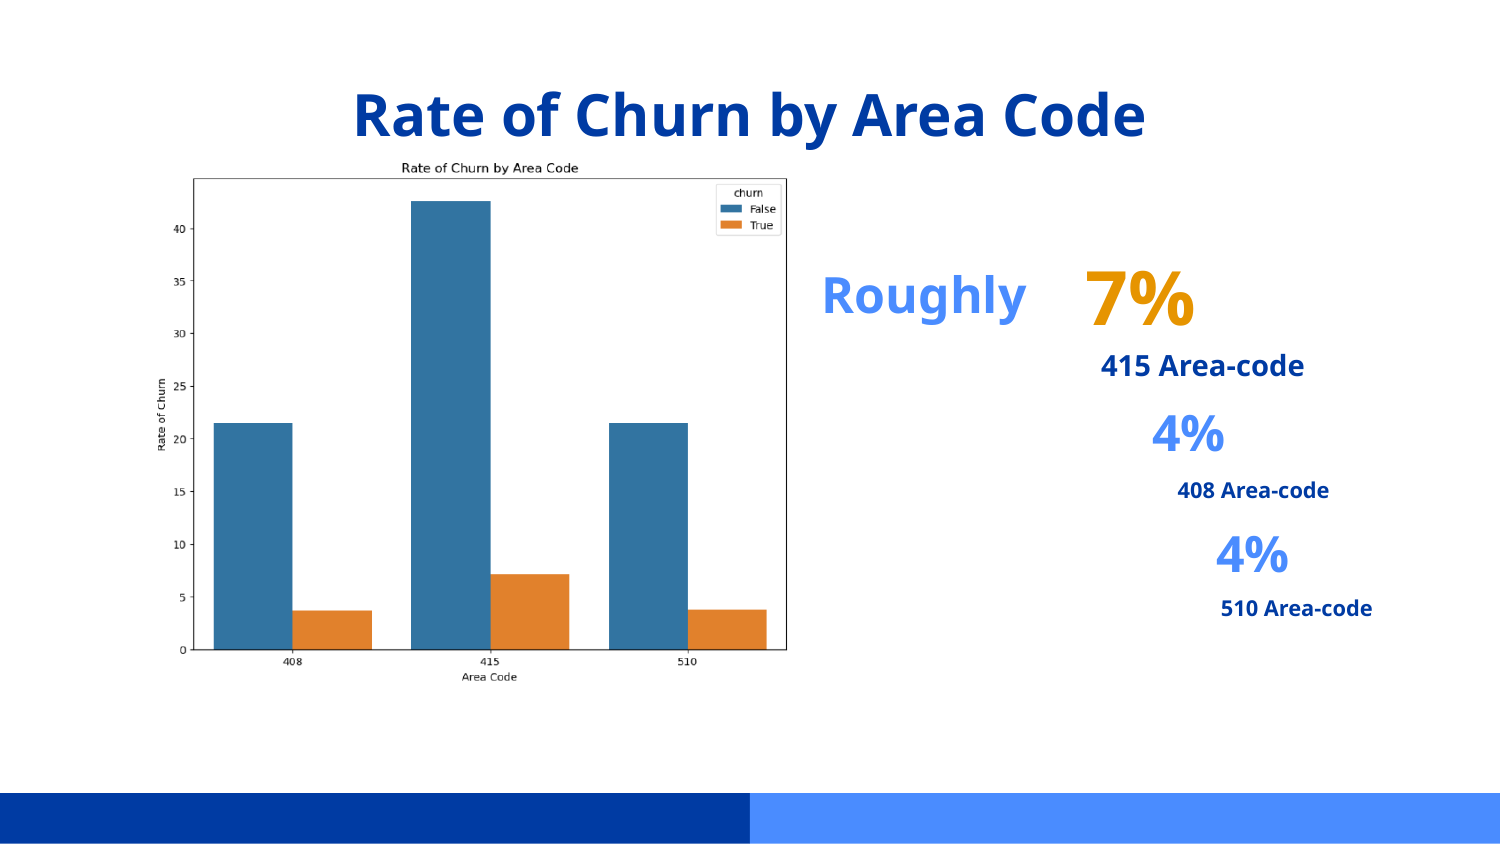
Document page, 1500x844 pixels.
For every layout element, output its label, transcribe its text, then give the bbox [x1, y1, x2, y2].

text_box 7% [838, 217, 1212, 373]
text_box 415 Area-code [1086, 332, 1439, 396]
text_box 4% [931, 474, 1305, 630]
picture [147, 156, 807, 693]
text_box 4% [867, 354, 1241, 510]
title Rate of Churn by Area Code [117, 62, 1383, 157]
text_box Roughly [811, 248, 1066, 326]
text_box 510 Area-code [1205, 579, 1500, 643]
text_box 408 Area-code [1162, 462, 1500, 526]
